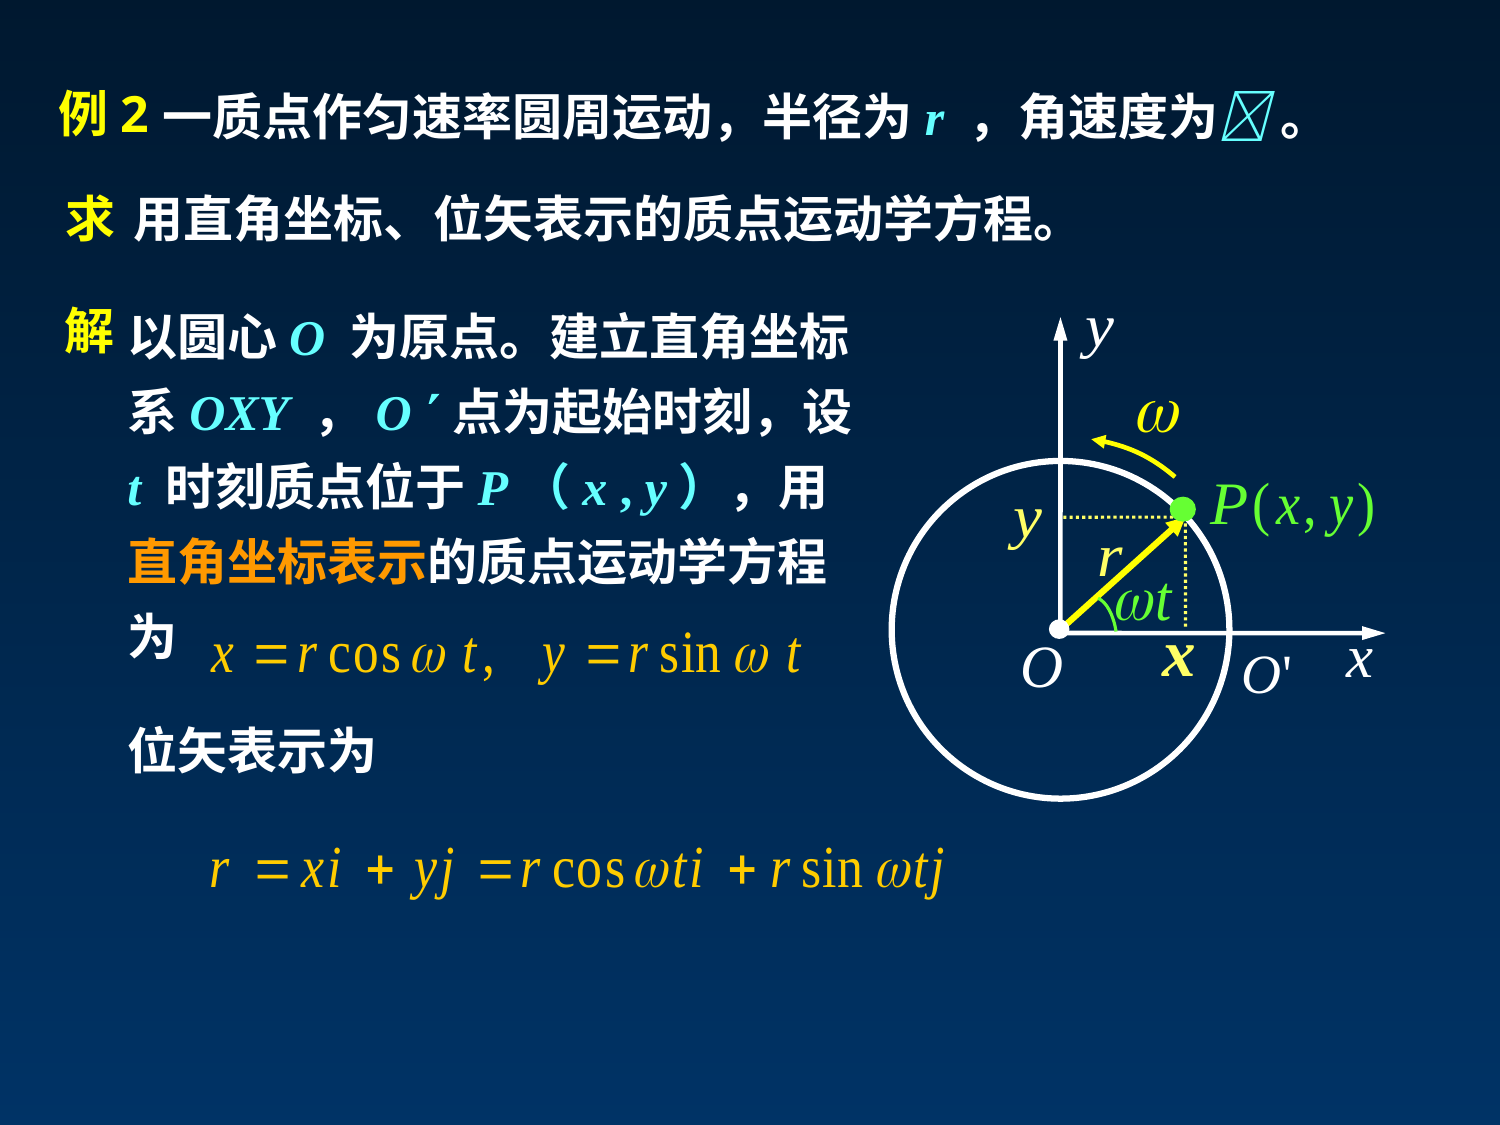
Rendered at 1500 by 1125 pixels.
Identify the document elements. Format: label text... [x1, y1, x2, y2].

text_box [206, 833, 955, 906]
text_box 解 [49, 291, 130, 367]
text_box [1076, 314, 1117, 365]
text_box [1044, 610, 1079, 649]
text_box 一质点作匀速率圆周运动，半径为r ，角速度为 。 [147, 66, 1424, 154]
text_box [205, 624, 822, 690]
text_box 以圆心O 为原点。建立直角坐标系OXY ，O 点为起始时刻，设t 时刻质点位于P（x , y），用直角坐标表示的质点运动学方程为 [112, 282, 888, 673]
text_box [1340, 644, 1377, 683]
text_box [1111, 579, 1180, 626]
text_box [1249, 477, 1380, 543]
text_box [1234, 642, 1297, 705]
text_box 用直角坐标、位矢表示的质点运动学方程。 [118, 180, 1294, 256]
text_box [1204, 479, 1246, 528]
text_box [1093, 531, 1130, 580]
text_box [1069, 435, 1176, 609]
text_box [1163, 485, 1207, 535]
text_box [1092, 598, 1113, 647]
text_box [891, 460, 1230, 799]
text_box [1210, 626, 1386, 640]
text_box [1127, 390, 1192, 445]
text_box 例2 [43, 75, 164, 150]
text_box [1003, 504, 1044, 556]
text_box [1054, 317, 1067, 517]
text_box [1018, 639, 1067, 693]
text_box 位矢表示为 [112, 712, 680, 788]
text_box 求 [50, 180, 118, 256]
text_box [1147, 629, 1207, 688]
